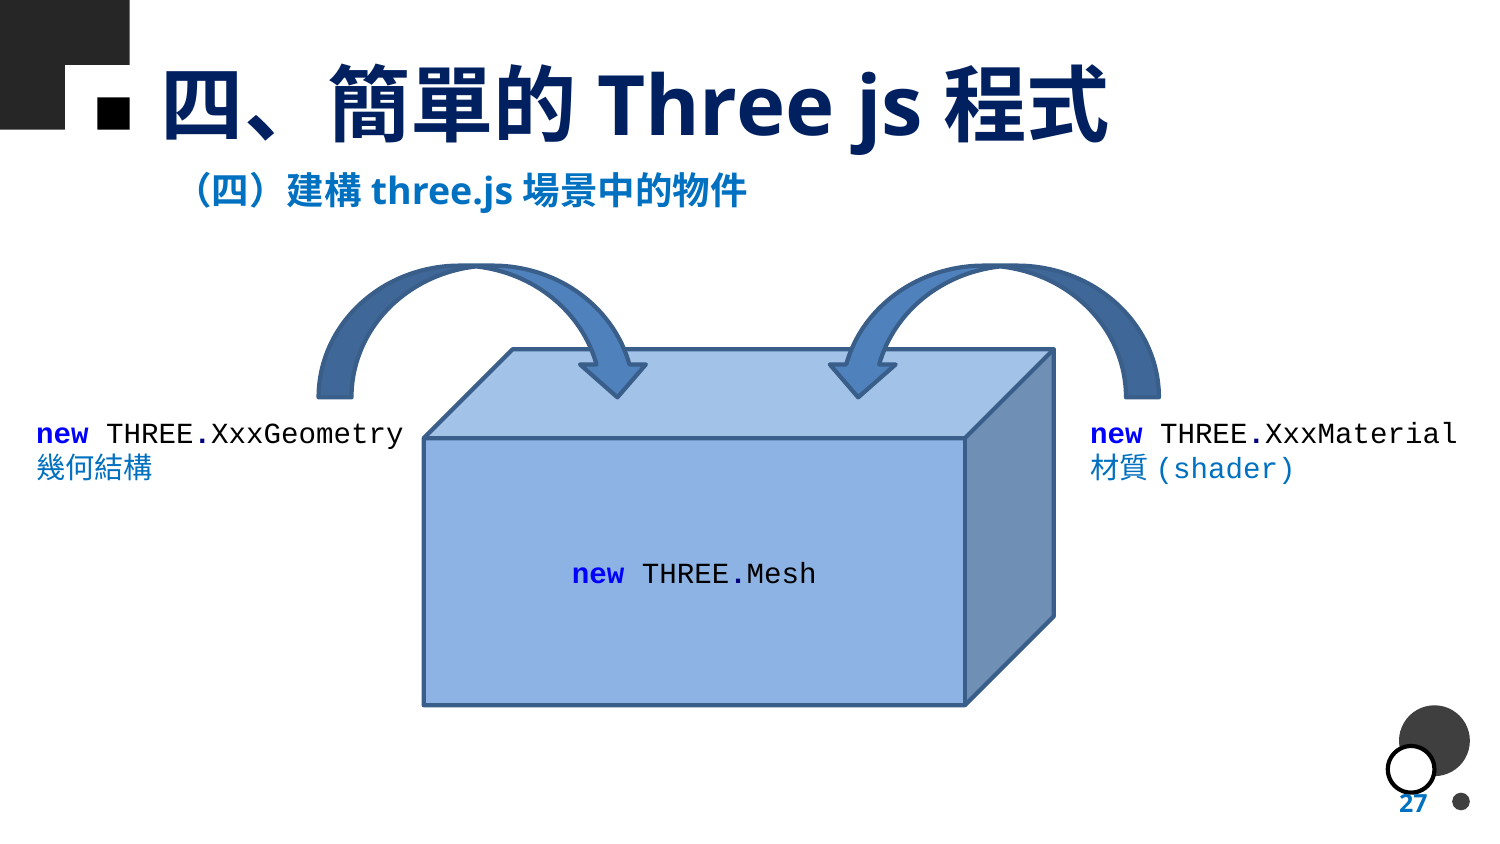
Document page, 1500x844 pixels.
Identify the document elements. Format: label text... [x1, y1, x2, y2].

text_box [0, 0, 130, 130]
text_box （四）建構three.js場景中的物件 [159, 153, 793, 225]
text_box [1387, 715, 1471, 811]
title 四、簡單的Three js程式 [145, 32, 1500, 173]
slide_number 27 [1092, 782, 1443, 827]
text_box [20, 265, 1481, 706]
